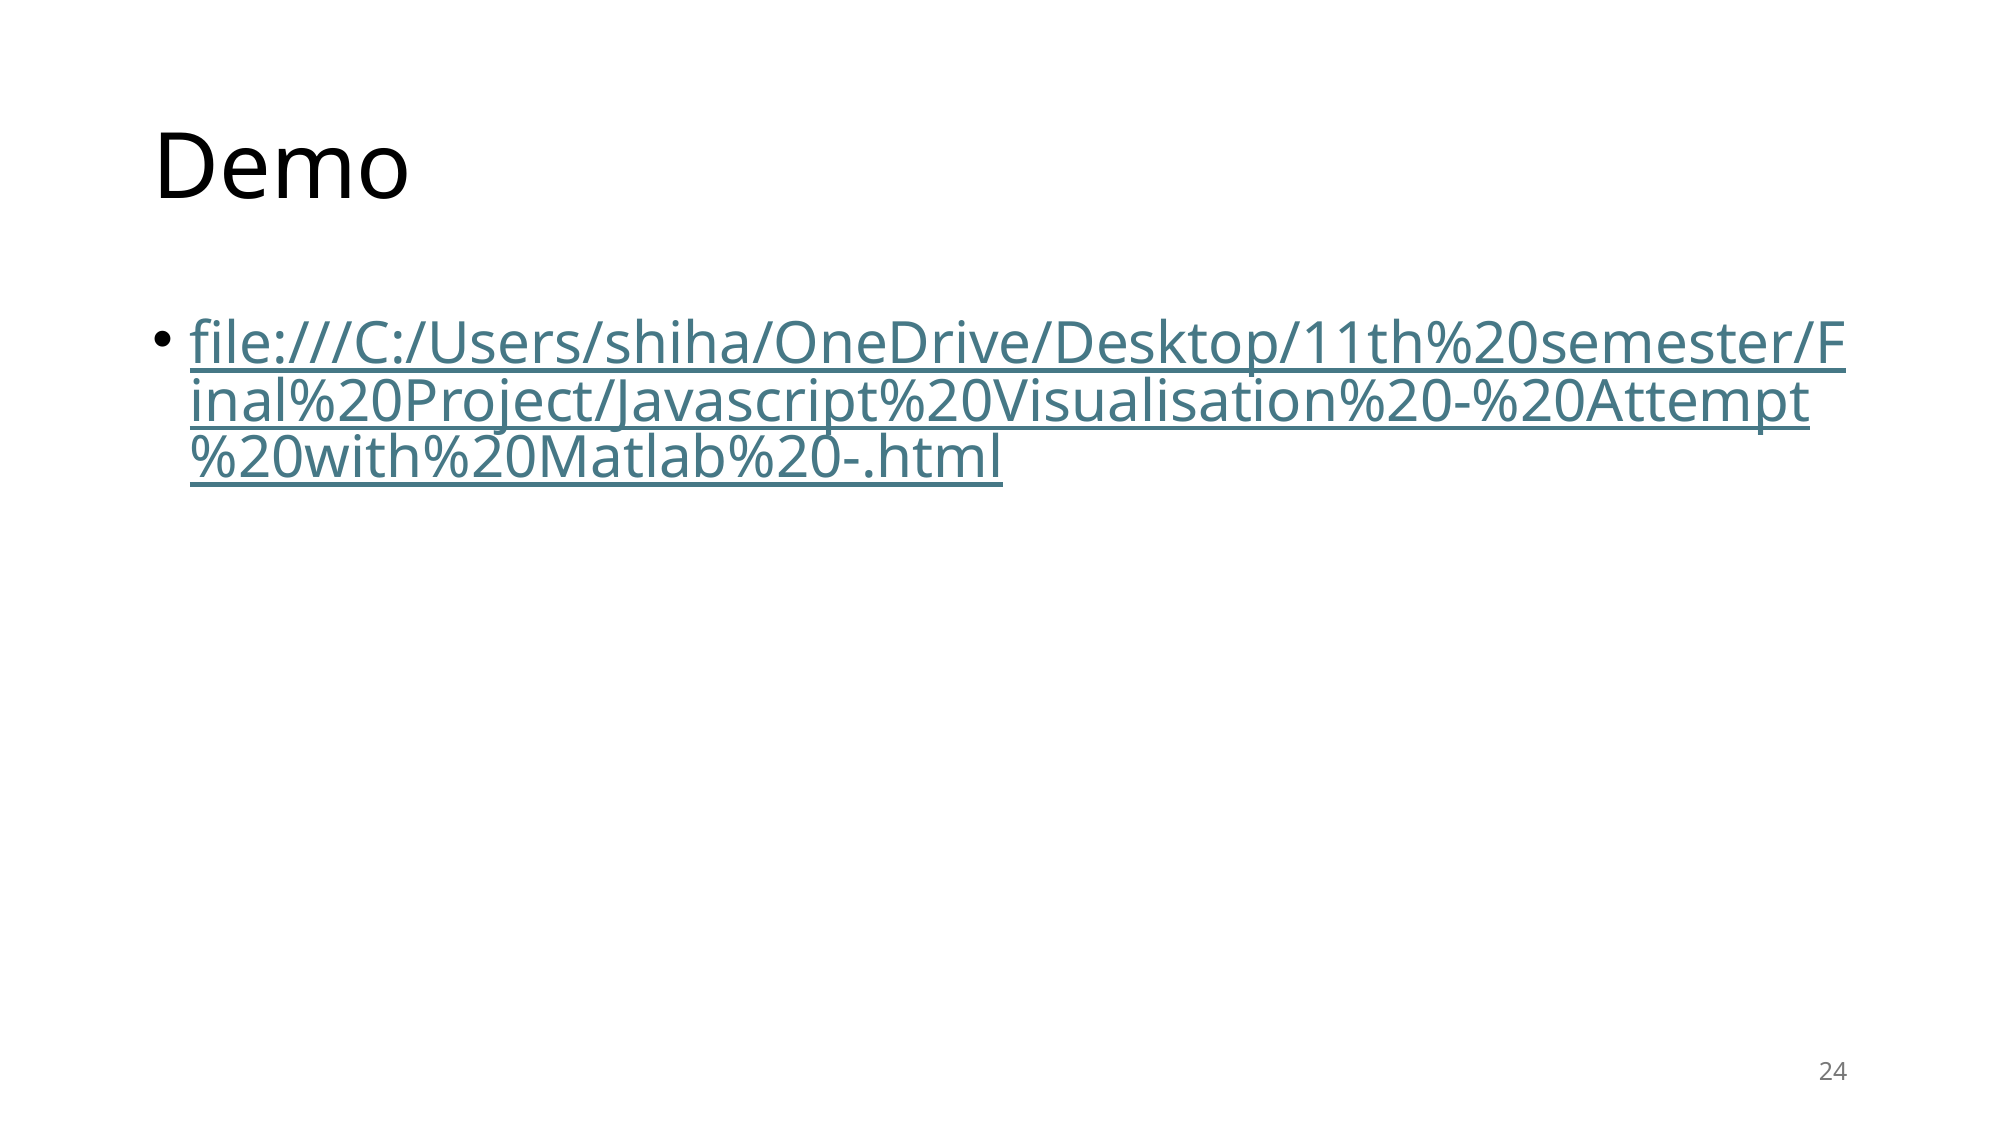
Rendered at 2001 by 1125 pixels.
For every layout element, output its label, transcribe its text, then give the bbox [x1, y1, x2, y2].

slide_number 24 [1412, 1042, 1863, 1103]
title Demo [137, 59, 1863, 278]
list file:///C:/Users/shiha/OneDrive/Desktop/11th%20semester/Final%20Project/Javascript%20Visualisation%20-%20Attempt%20with%20Matlab%20-.html [137, 299, 1863, 1014]
